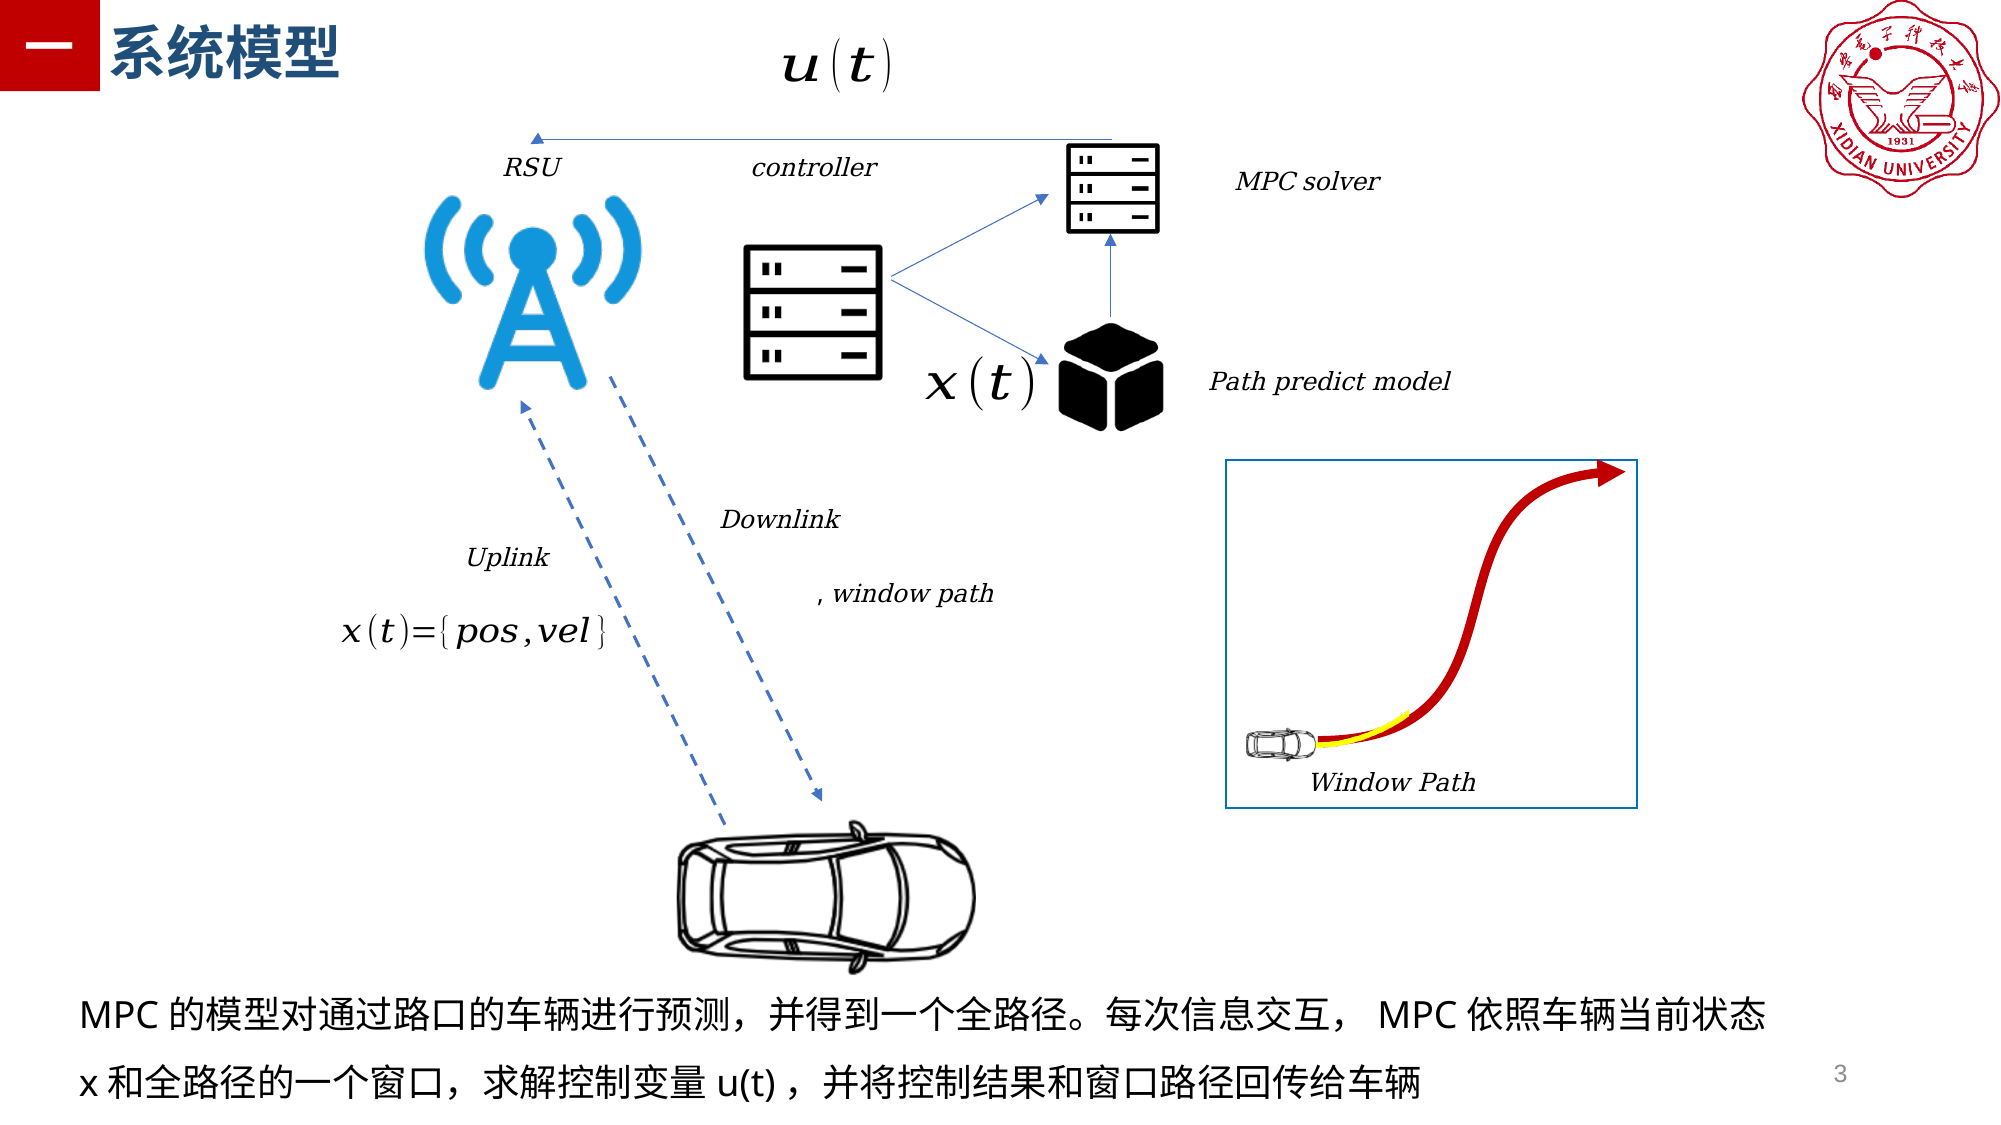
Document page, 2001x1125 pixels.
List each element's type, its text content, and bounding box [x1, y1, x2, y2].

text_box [0, 0, 1000, 94]
picture [1802, 0, 2000, 198]
text_box MPC的模型对通过路口的车辆进行预测，并得到一个全路径。每次信息交互，MPC依照车辆当前状态x和全路径的一个窗口，求解控制变量u(t)，并将控制结果和窗口路径回传给车辆 [64, 961, 1786, 1112]
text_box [339, 35, 1638, 1043]
slide_number 3 [1786, 1042, 1863, 1103]
